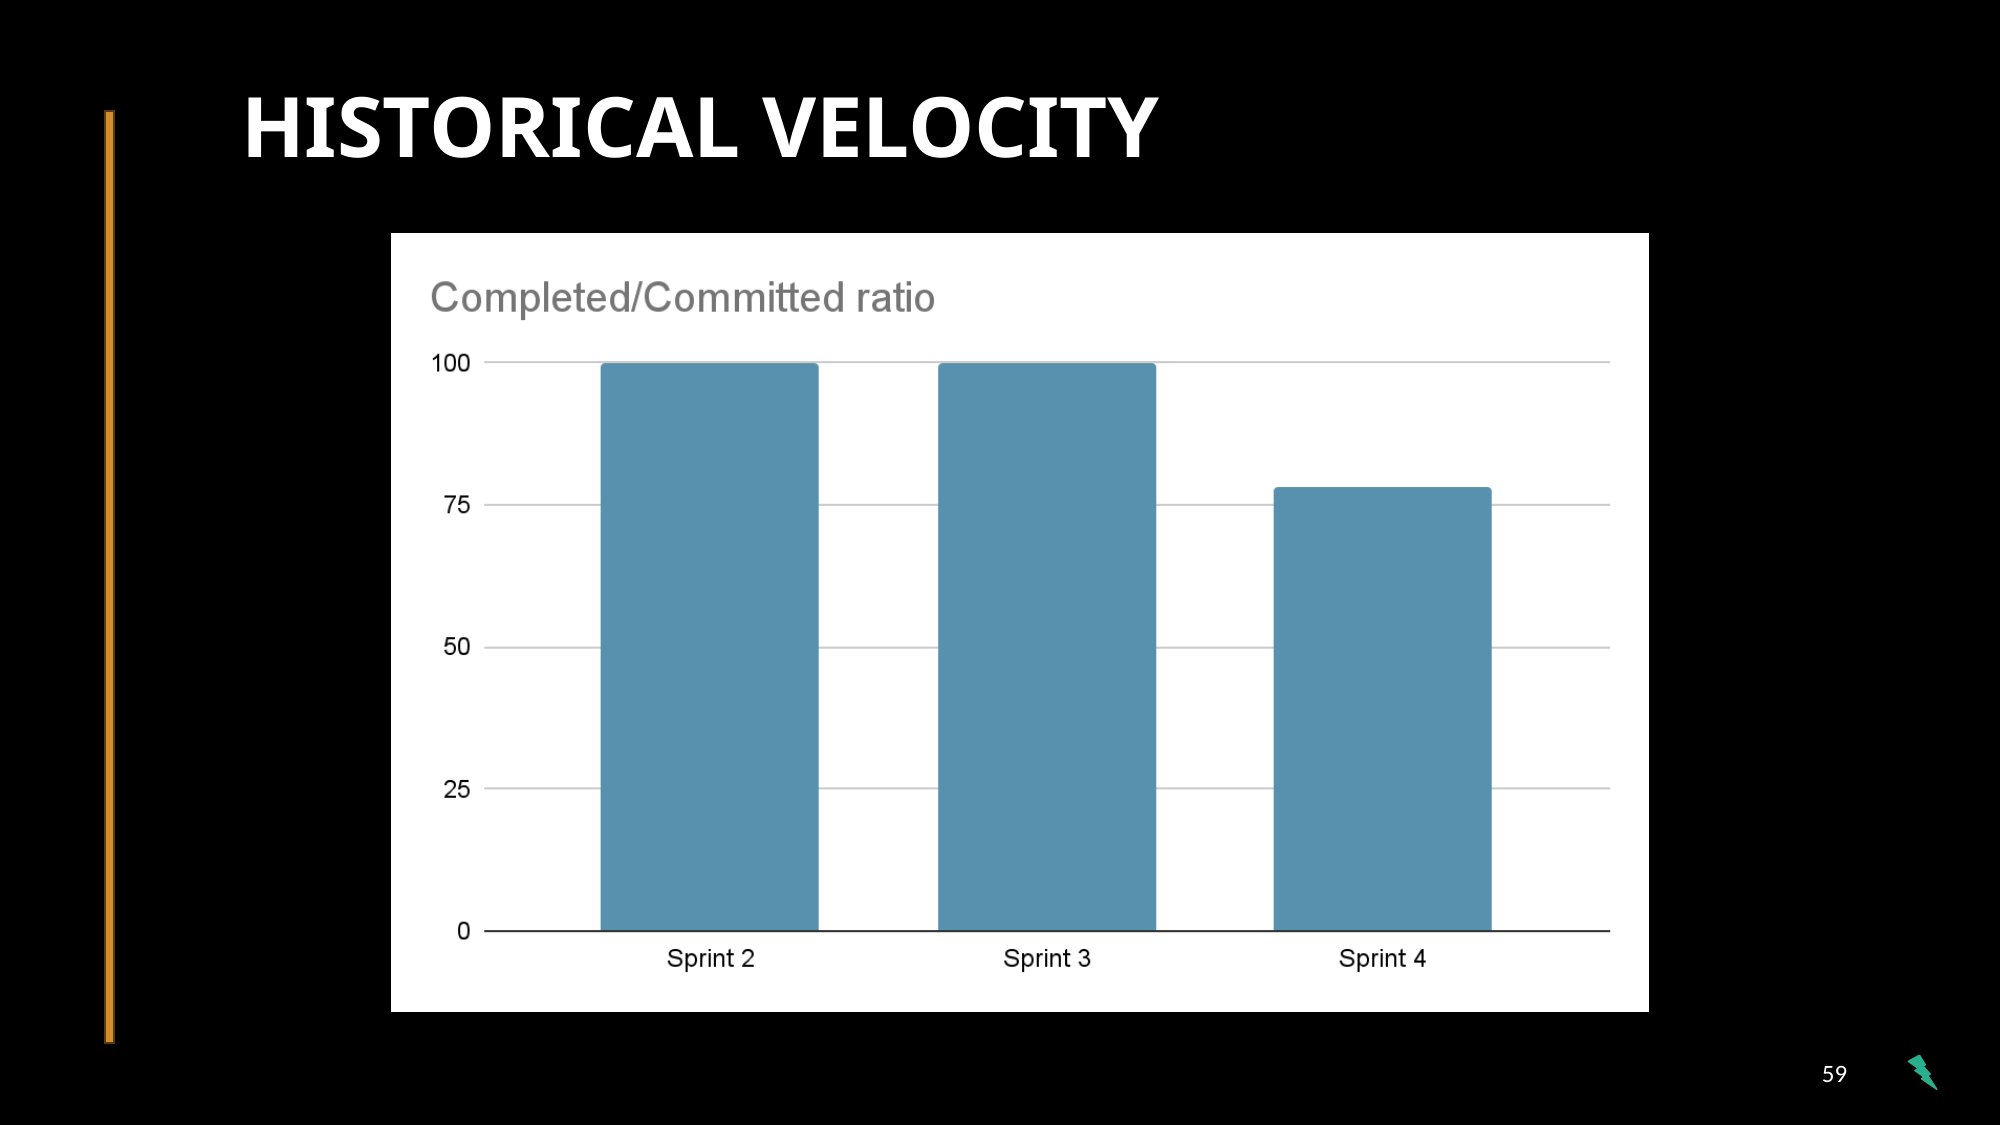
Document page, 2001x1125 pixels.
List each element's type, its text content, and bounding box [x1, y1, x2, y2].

title HISTORICAL VELOCITY [226, 46, 1814, 215]
text_box [1908, 1055, 1937, 1090]
picture [390, 233, 1650, 1012]
text_box [104, 110, 115, 1043]
slide_number 59 [1412, 1042, 1863, 1103]
